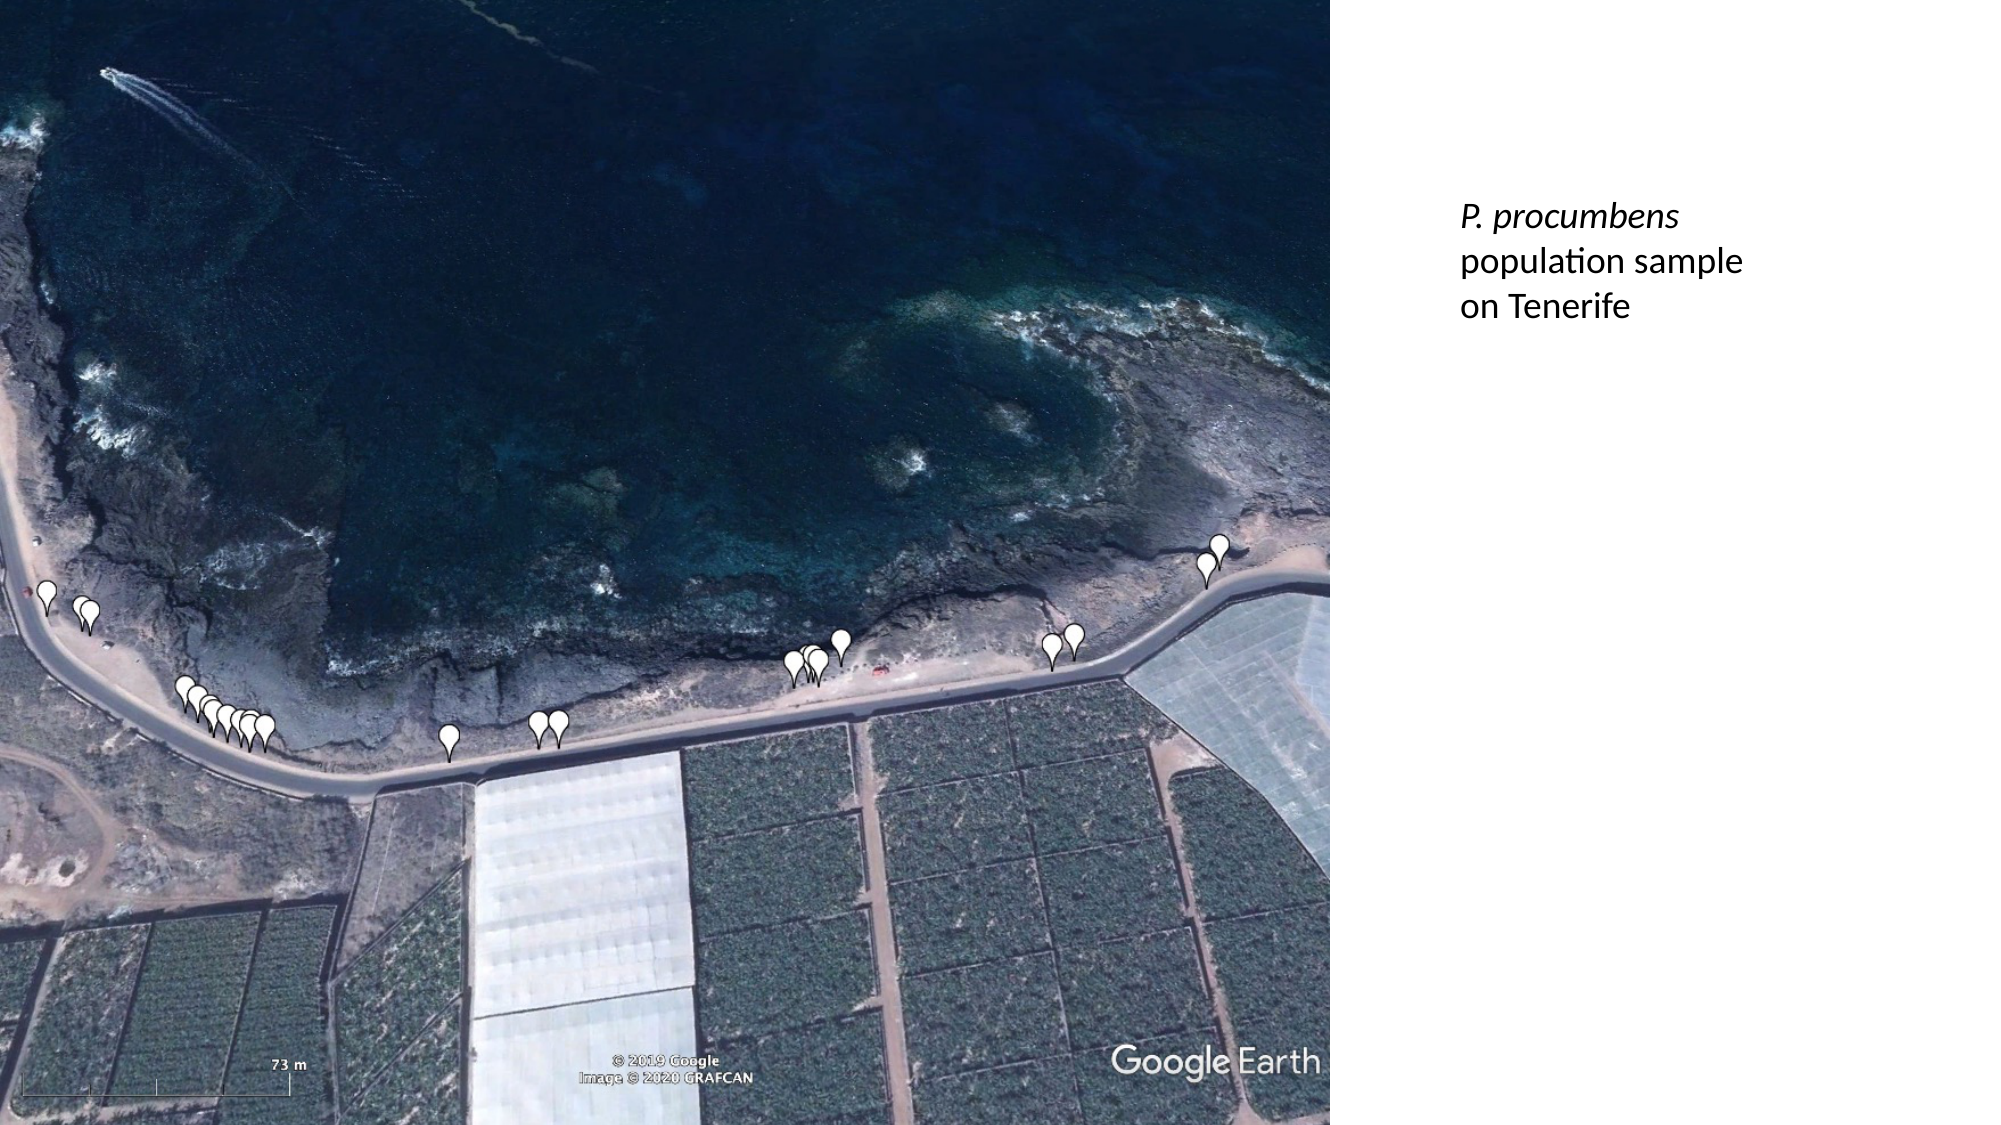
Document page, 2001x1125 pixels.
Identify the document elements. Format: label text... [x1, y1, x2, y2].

picture [0, 0, 1330, 1125]
text_box P. procumbens population sample on Tenerife [1445, 183, 1759, 334]
